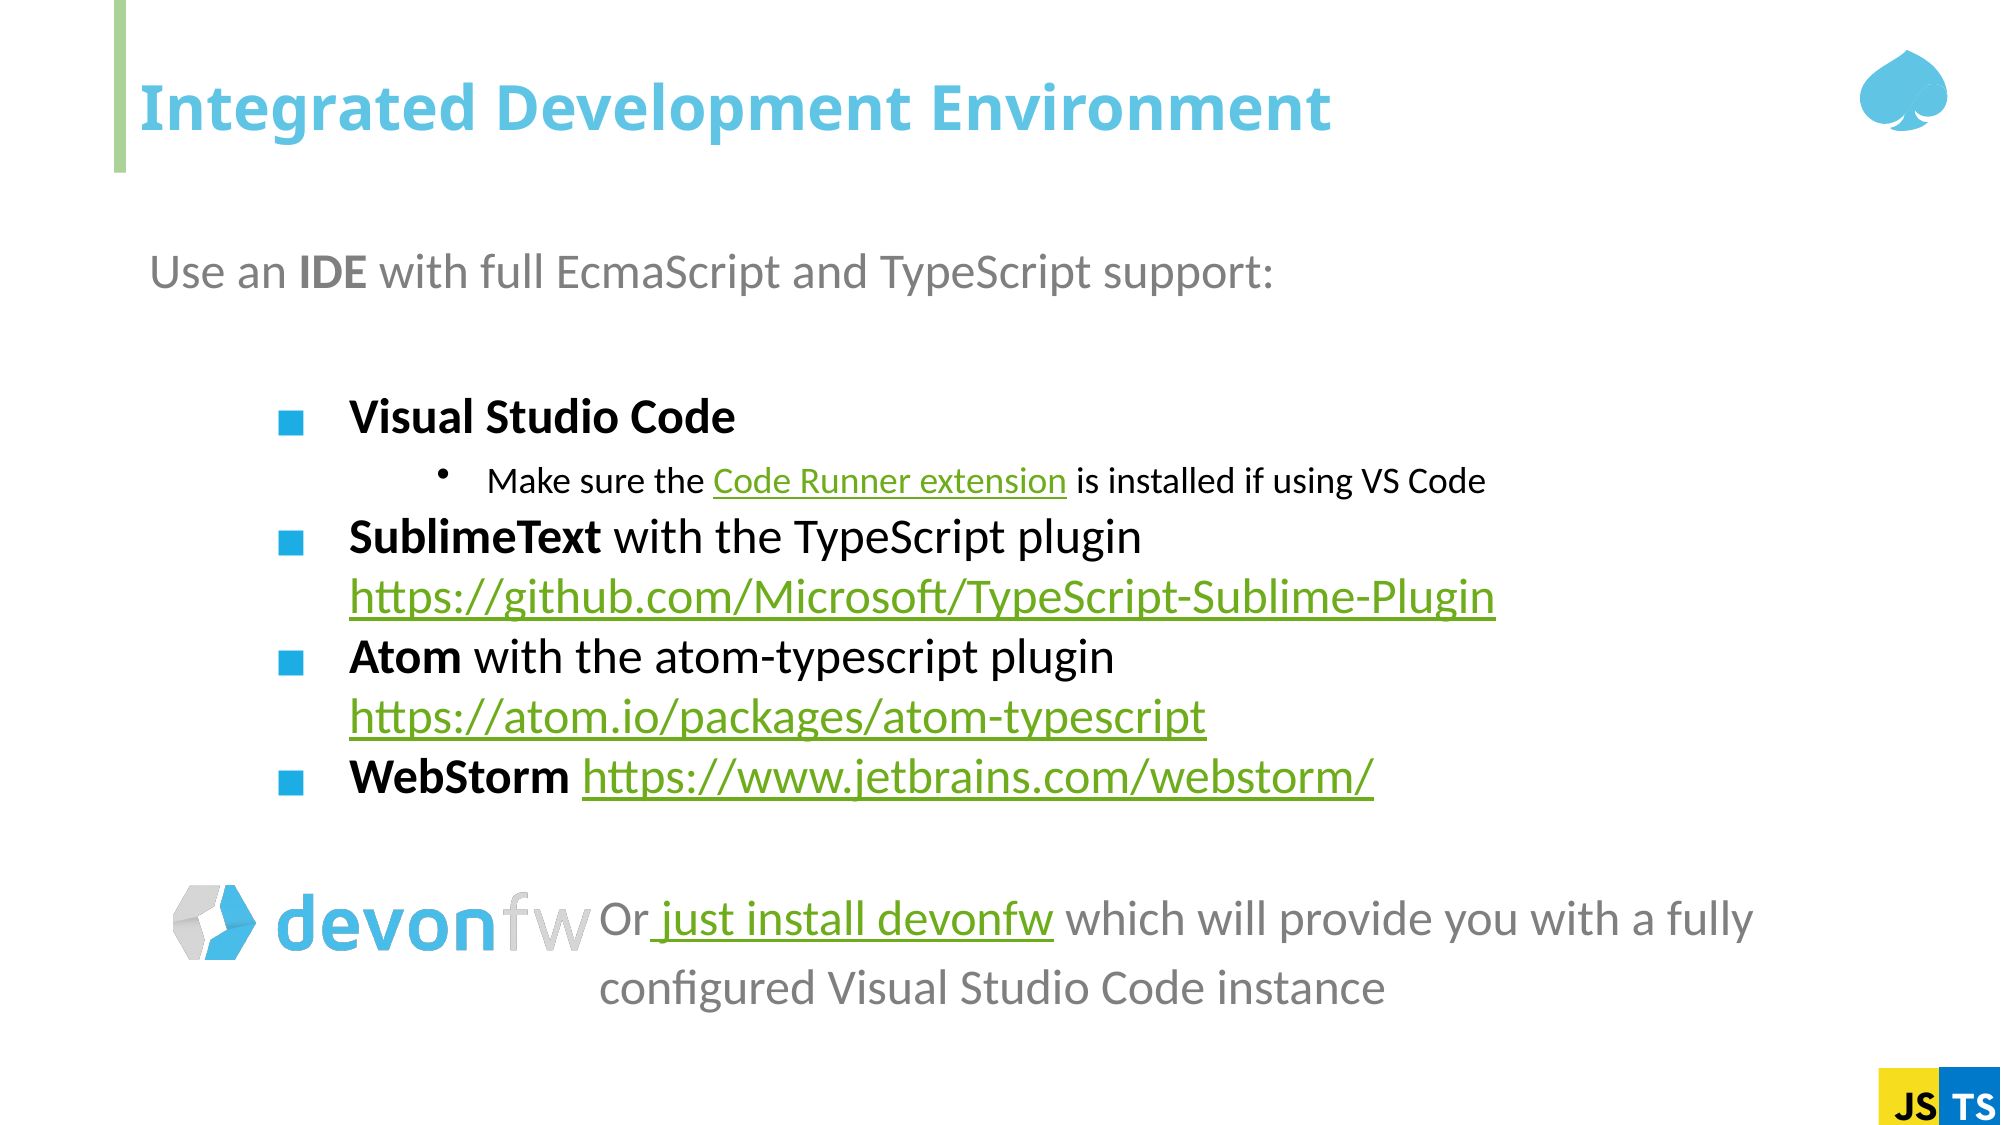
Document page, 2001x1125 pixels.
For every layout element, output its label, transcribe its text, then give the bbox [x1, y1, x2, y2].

list Use an IDE with full EcmaScript and TypeScript support: Visual Studio Code Make sure the Code Runner extension is installed if using VS Code SublimeText with the TypeScript plugin https://github.com/Microsoft/TypeScript-Sublime-Plugin Atom with the atom-typescript plugin https://atom.io/packages/atom-typescript WebStorm https://www.jetbrains.com/webstorm/ Or just install devonfw which will provide you with a fully configured Visual Studio Code instance [149, 231, 1899, 1022]
picture [1878, 1067, 2000, 1125]
picture [172, 877, 603, 960]
title Integrated Development Environment [140, 60, 1712, 143]
